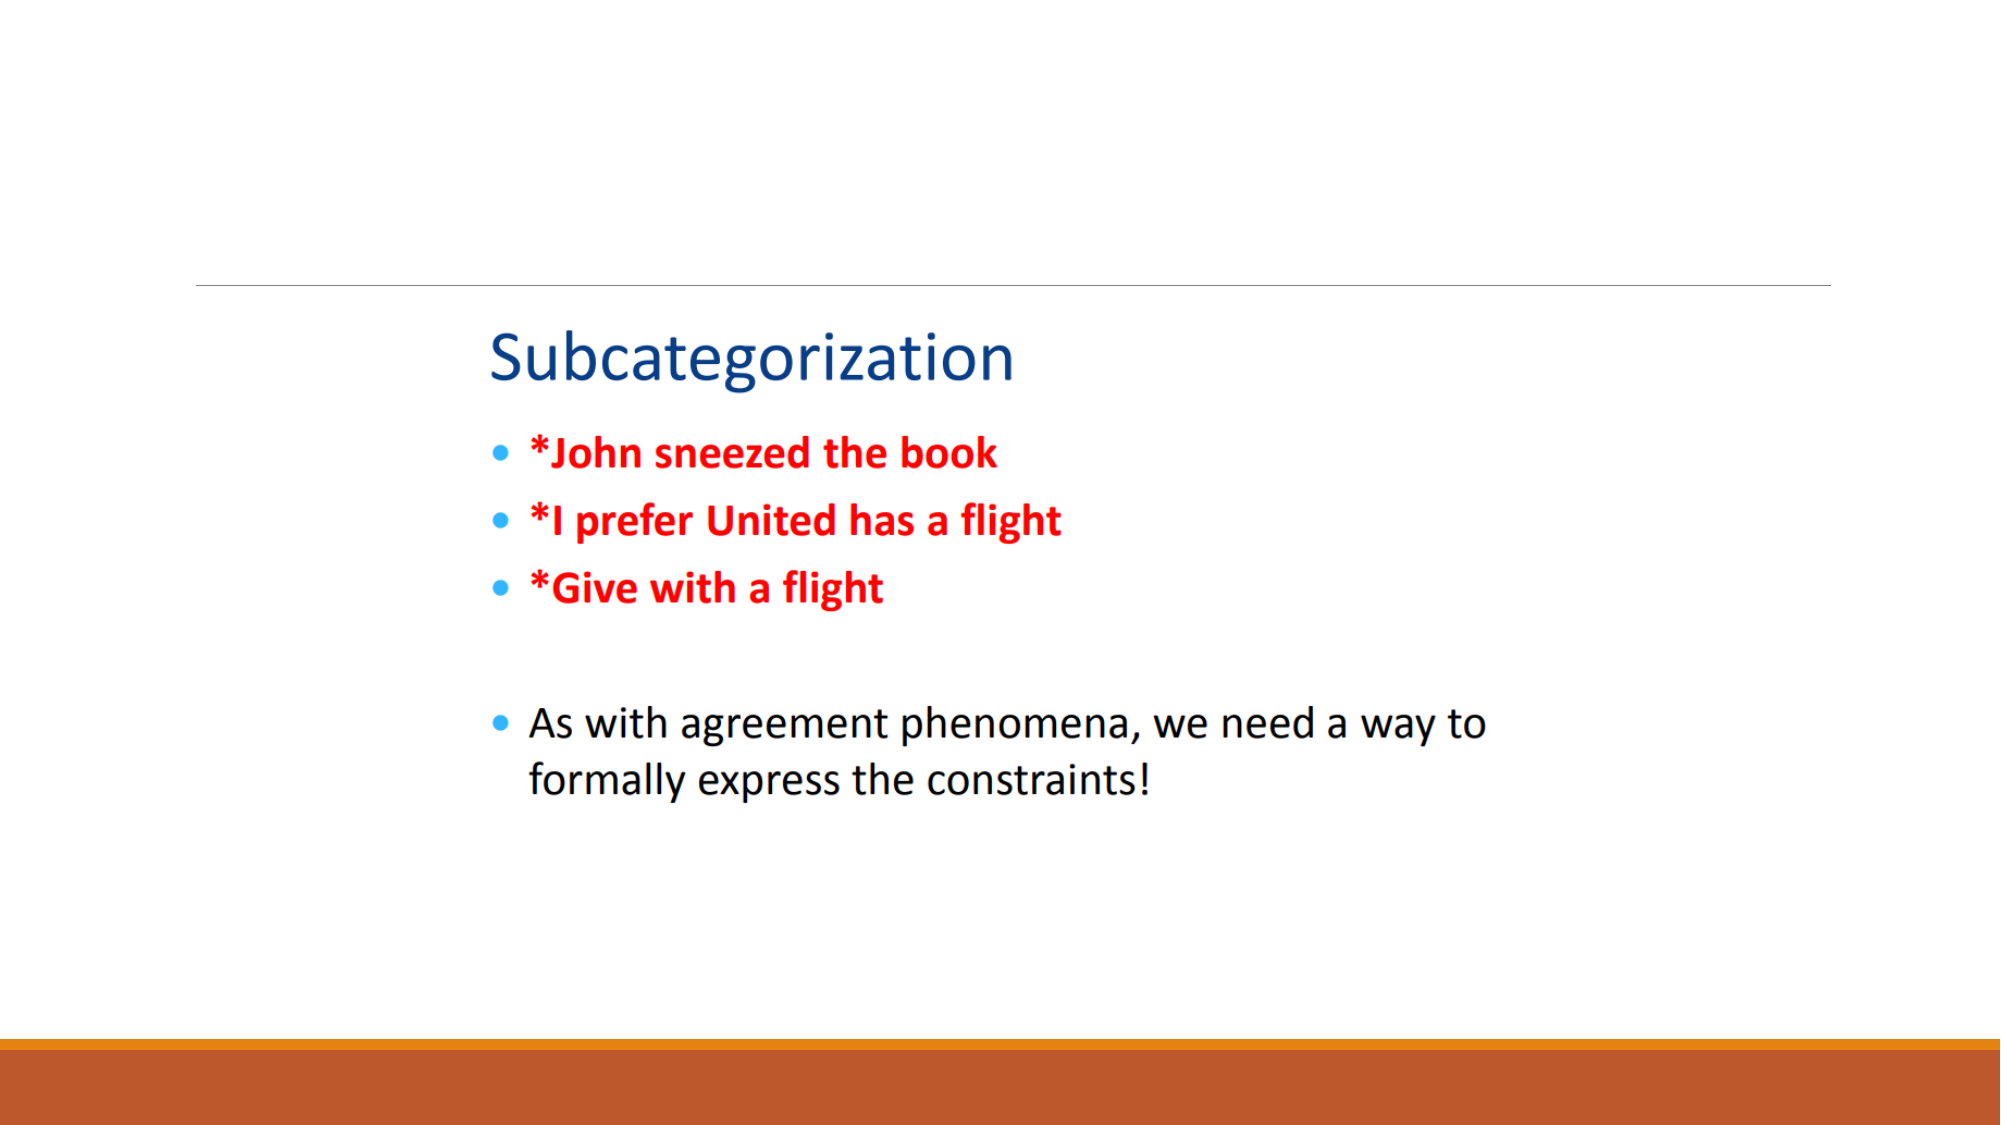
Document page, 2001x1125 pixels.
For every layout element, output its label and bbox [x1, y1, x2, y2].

list [448, 302, 1561, 964]
